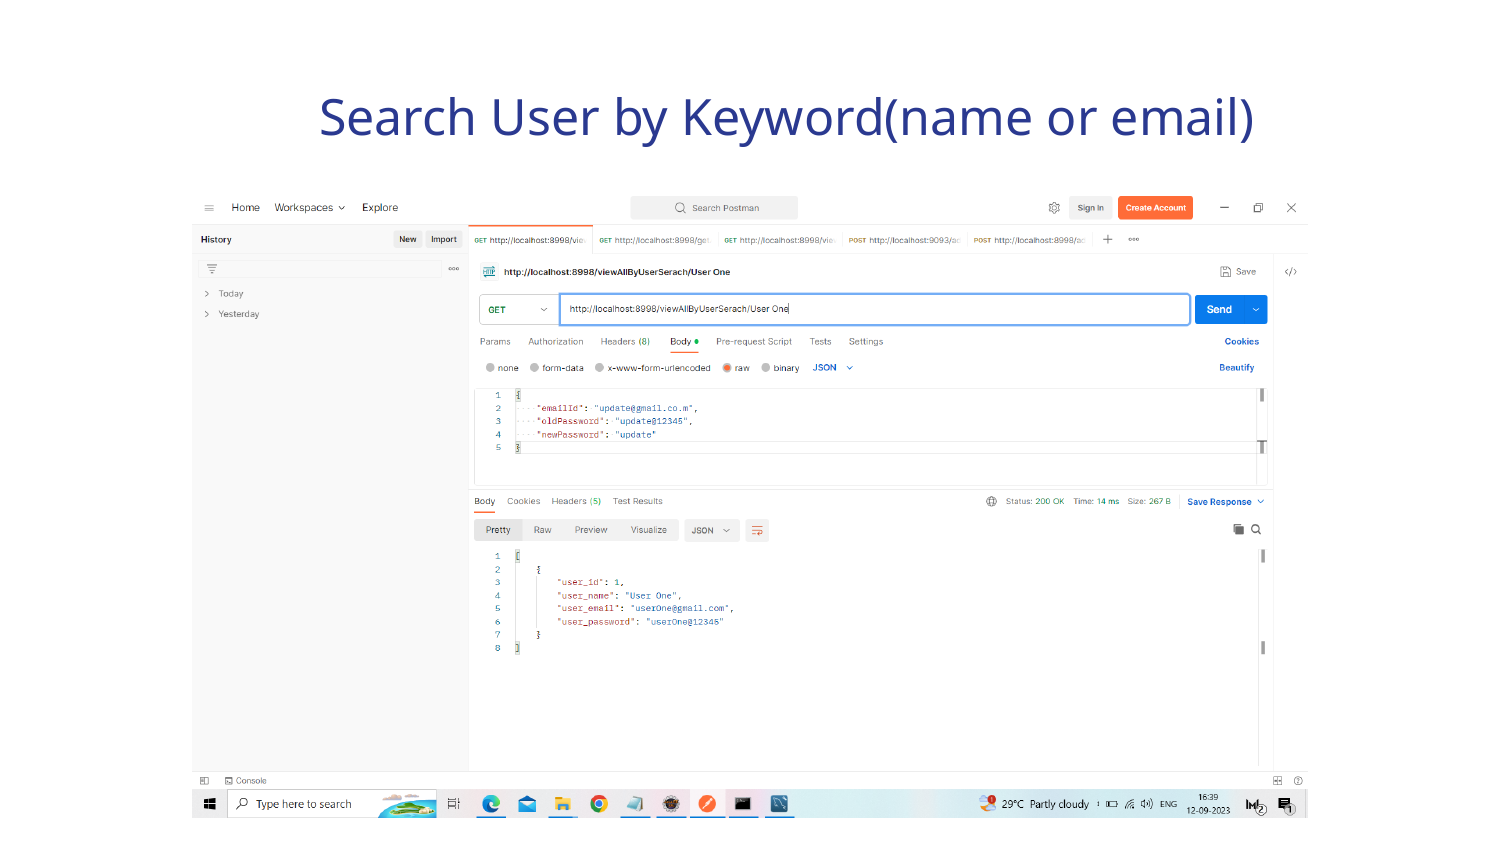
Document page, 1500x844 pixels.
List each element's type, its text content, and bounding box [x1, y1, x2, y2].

picture [192, 190, 1308, 818]
title Search User by Keyword(name or email) [51, 67, 1449, 167]
